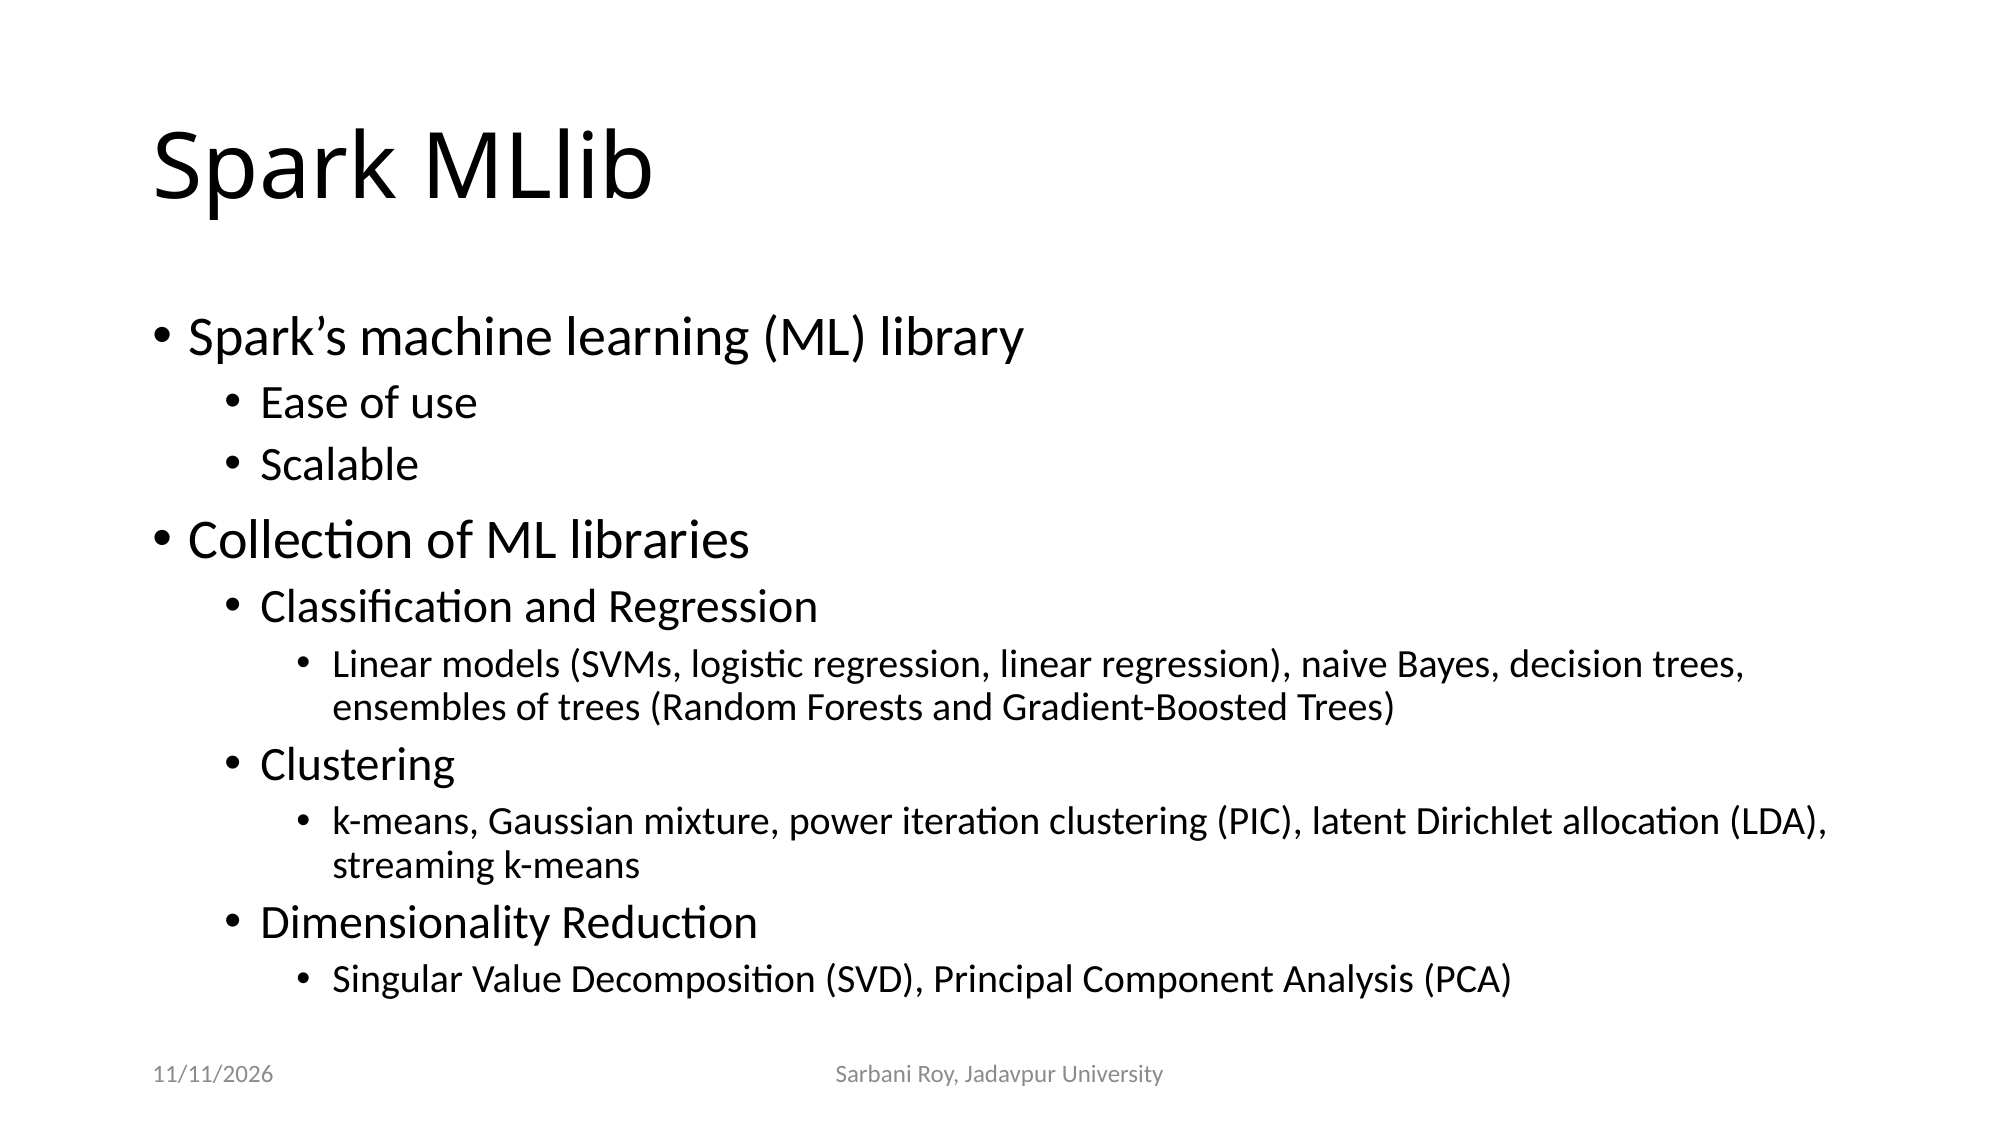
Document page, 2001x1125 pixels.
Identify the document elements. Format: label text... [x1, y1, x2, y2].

title Spark MLlib [137, 59, 1863, 278]
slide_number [137, 1042, 588, 1103]
footer Sarbani Roy, Jadavpur University [662, 1042, 1338, 1103]
list Spark’s machine learning (ML) library Ease of use Scalable Collection of ML libraries Classification and Regression Linear models (SVMs, logistic regression, linear regression), naive Bayes, decision trees, ensembles of trees (Random Forests and Gradient-Boosted Trees) Clustering k-means, Gaussian mixture, power iteration clustering (PIC), latent Dirichlet allocation (LDA), streaming k-means Dimensionality Reduction Singular Value Decomposition (SVD), Principal Component Analysis (PCA) [137, 299, 1863, 1014]
